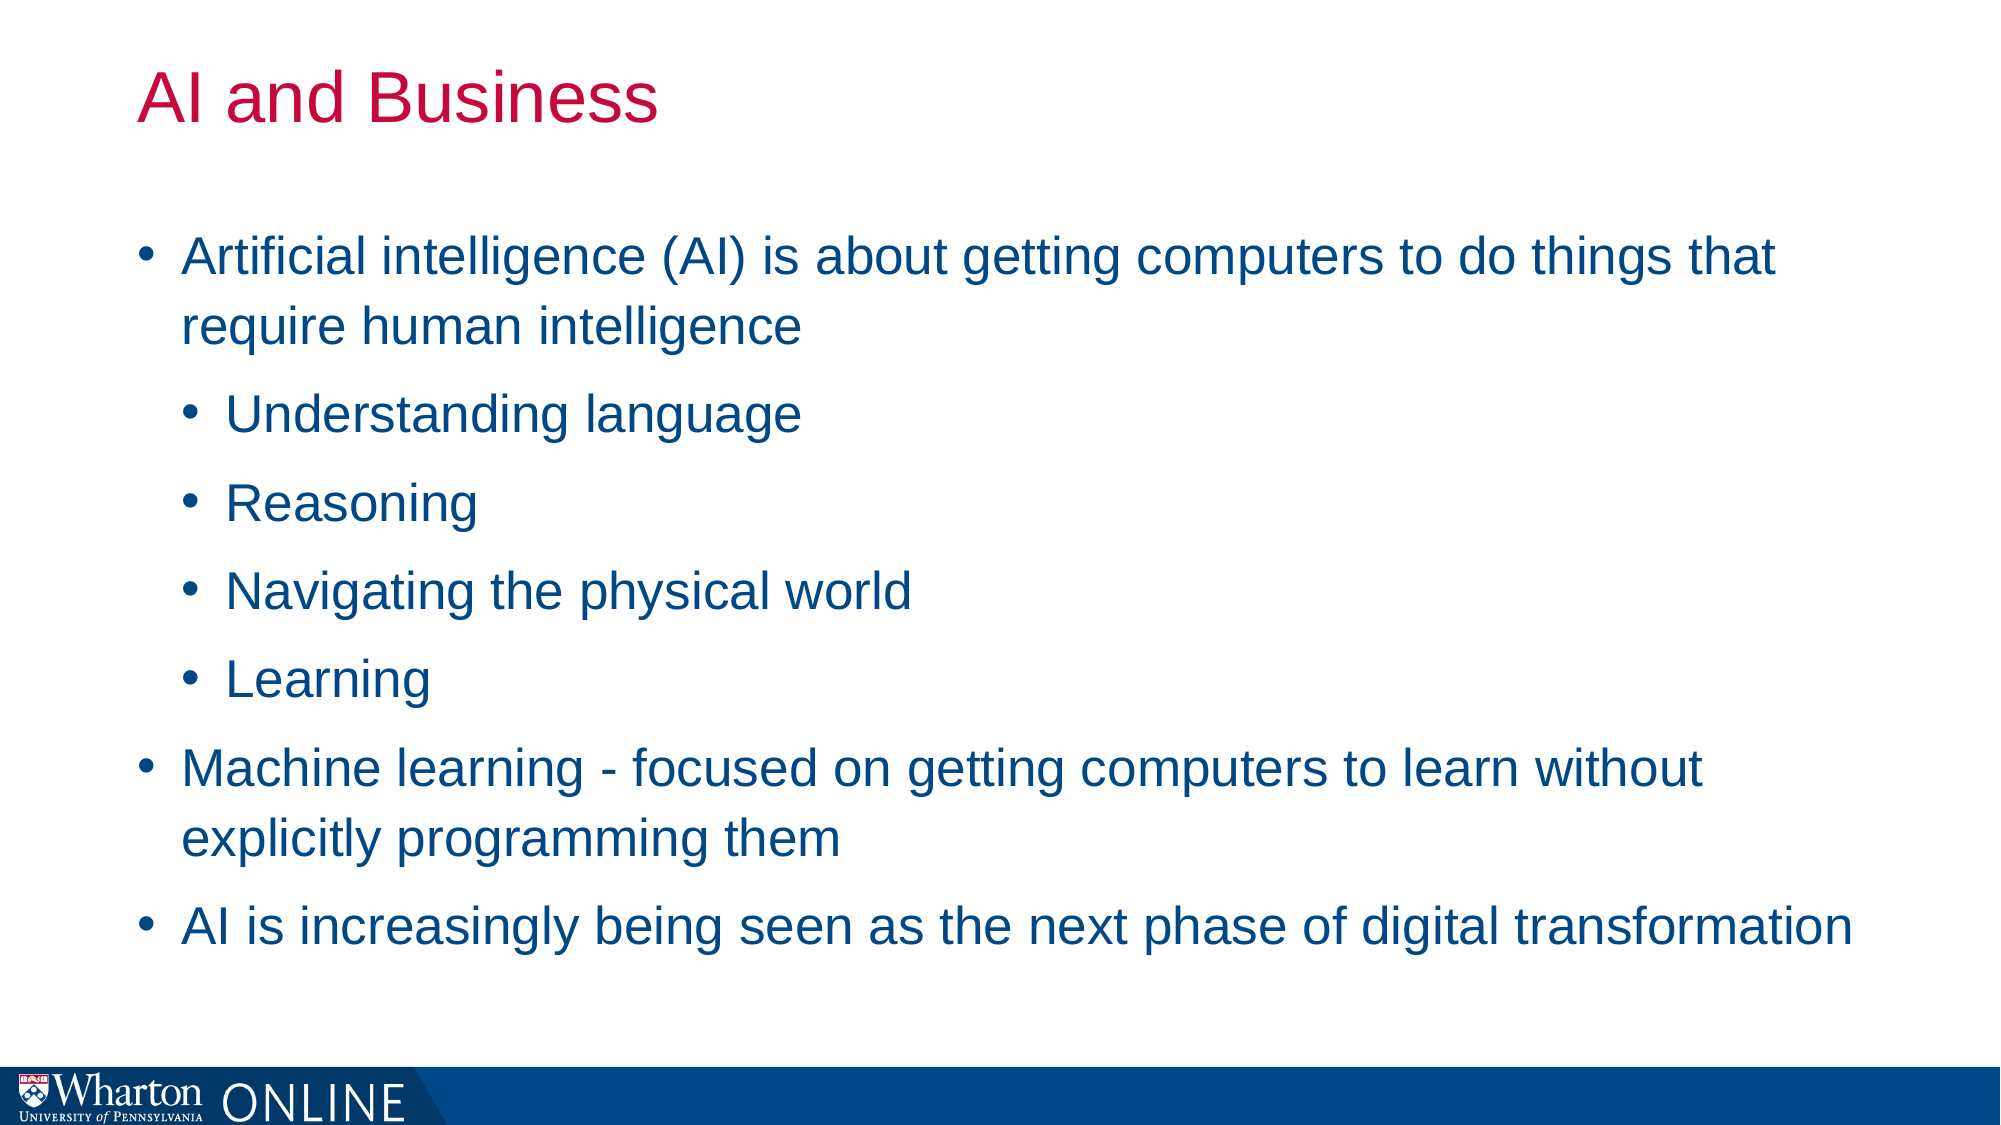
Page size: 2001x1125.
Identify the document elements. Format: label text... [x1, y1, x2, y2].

list Artificial intelligence (AI) is about getting computers to do things that require human intelligence Understanding language Reasoning Navigating the physical world Learning Machine learning - focused on getting computers to learn without explicitly programming them AI is increasingly being seen as the next phase of digital transformation [137, 214, 1863, 978]
title AI and Business [137, 59, 1863, 139]
picture [19, 1072, 404, 1124]
